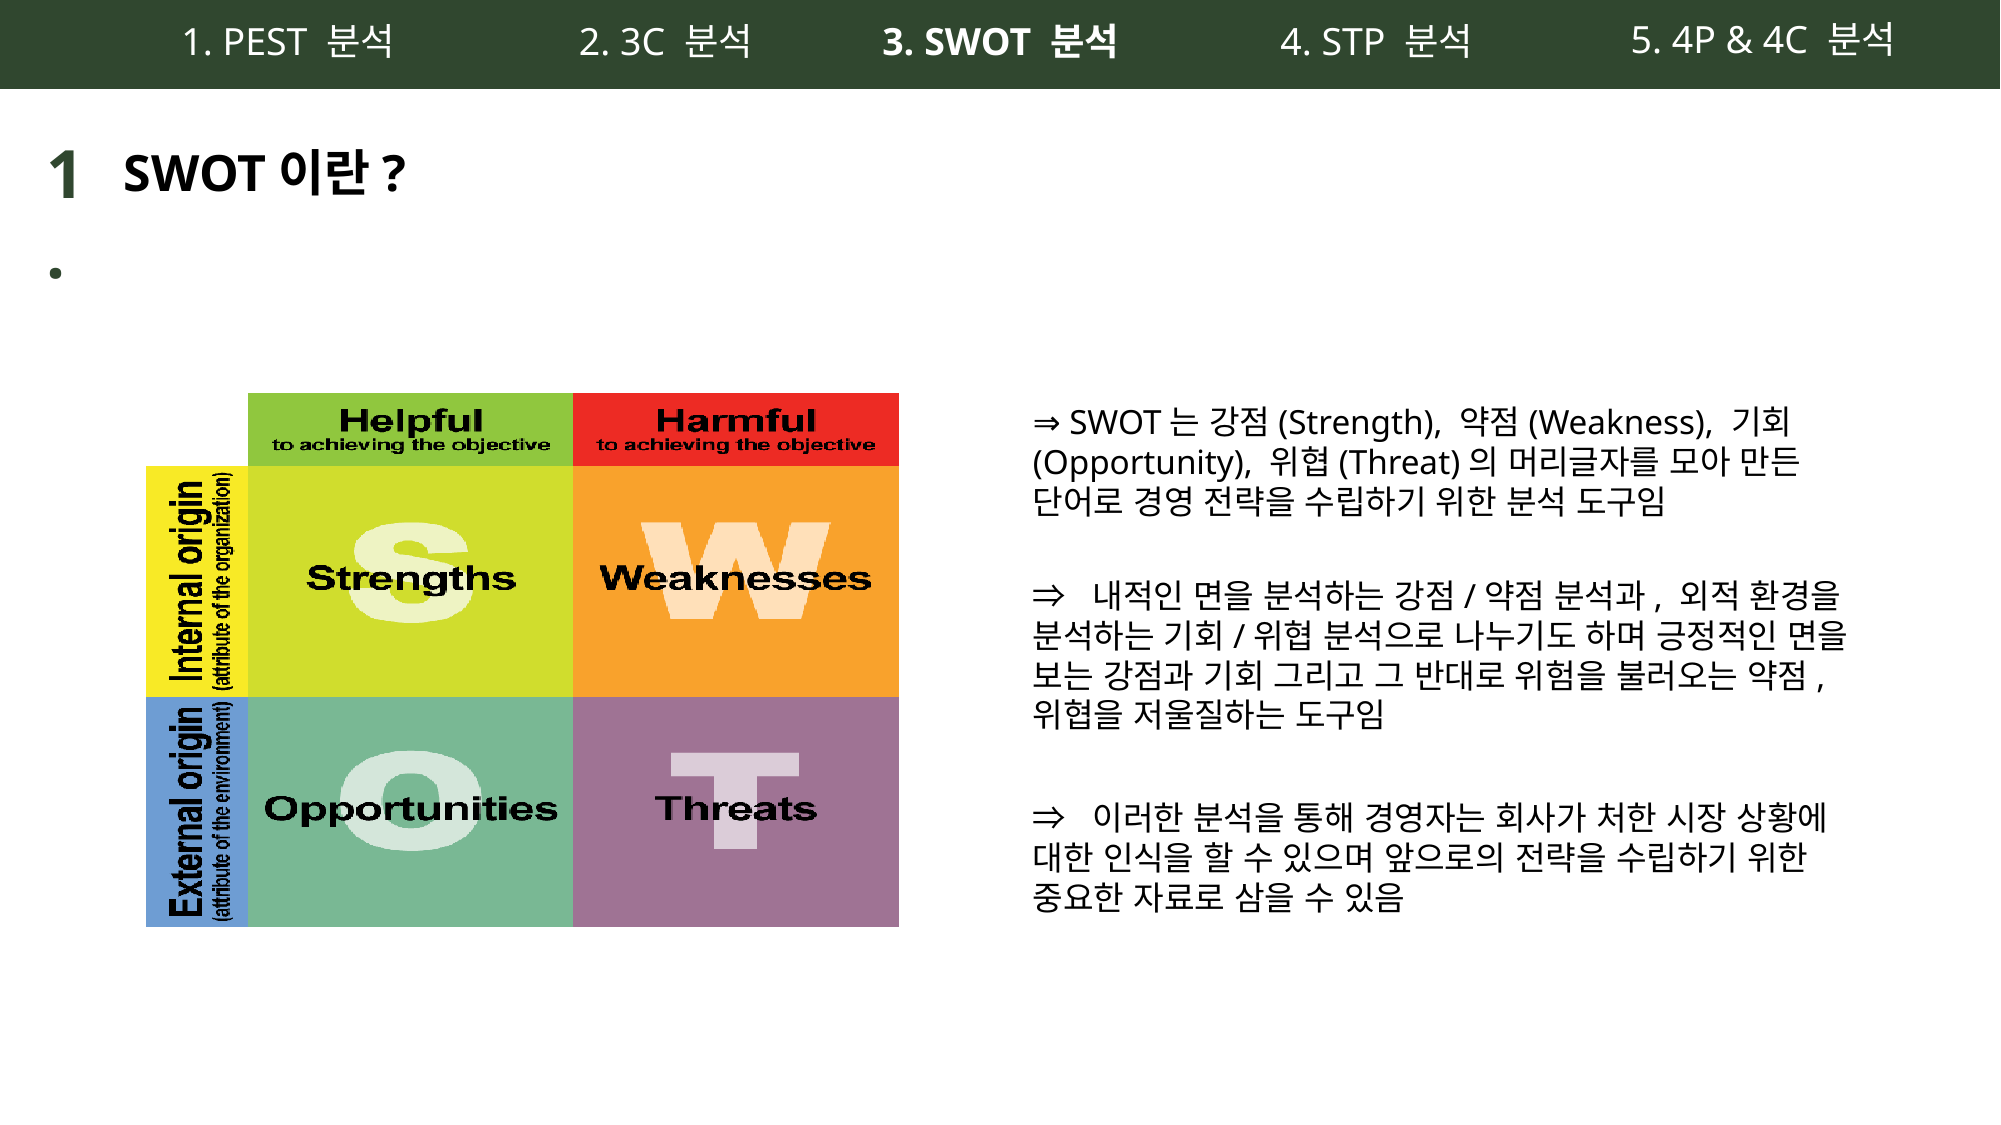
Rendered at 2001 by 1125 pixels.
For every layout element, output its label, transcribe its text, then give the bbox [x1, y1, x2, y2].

text_box SWOT이란? [109, 133, 1103, 209]
text_box 5. 4P & 4C 분석 [1599, 8, 1928, 69]
picture [146, 393, 899, 927]
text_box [55, 10, 1547, 72]
text_box 1. [31, 123, 109, 299]
text_box ⇒ 이러한 분석을 통해 경영자는 회사가 처한 시장 상황에 대한 인식을 할 수 있으며 앞으로의 전략을 수립하기 위한 중요한 자료로 삼을 수 있음 [1017, 789, 1903, 925]
text_box ⇒ SWOT는 강점(Strength), 약점(Weakness), 기회(Opportunity), 위협(Threat)의 머리글자를 모아 만든 단어로 경영 전략을 수립하기 위한 분석 도구임 [1017, 393, 1868, 529]
text_box ⇒ 내적인 면을 분석하는 강점/약점 분석과, 외적 환경을 분석하는 기회/위협 분석으로 나누기도 하며 긍정적인 면을 보는 강점과 기회 그리고 그 반대로 위험을 불러오는 약점, 위협을 저울질하는 도구임 [1017, 567, 1903, 743]
text_box [0, 0, 2000, 89]
